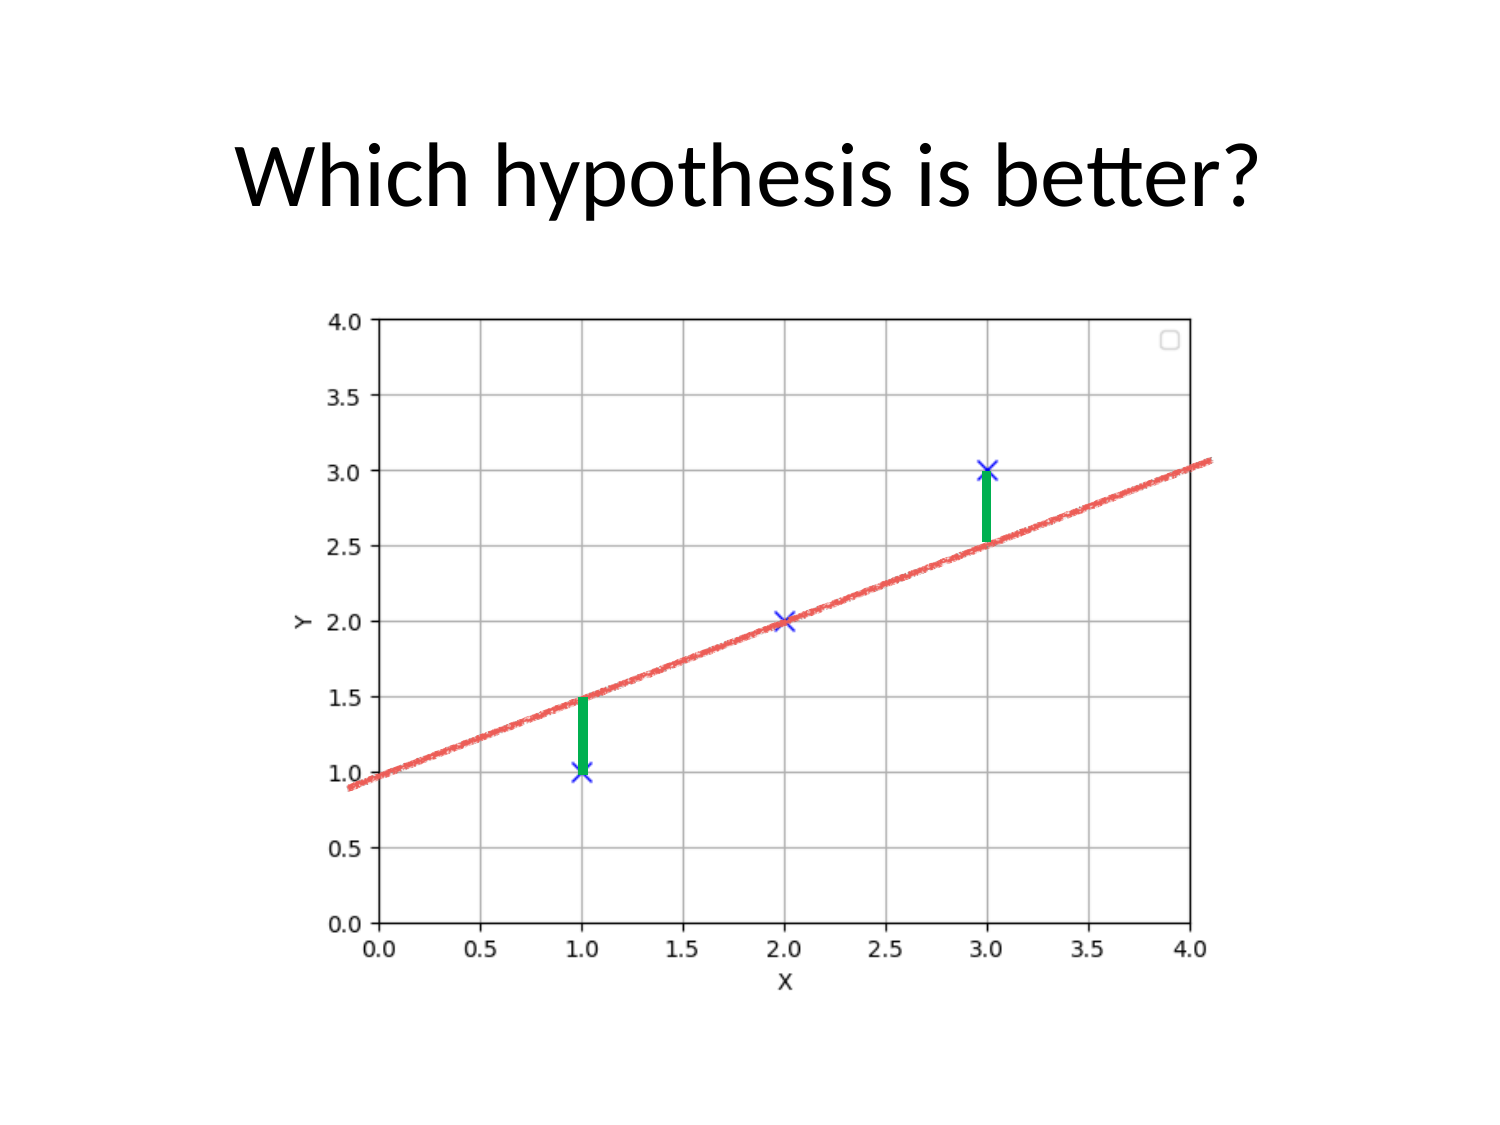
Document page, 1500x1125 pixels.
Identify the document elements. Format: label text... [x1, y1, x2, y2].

title Which hypothesis is better? [0, 29, 1500, 311]
picture [278, 296, 1247, 1001]
